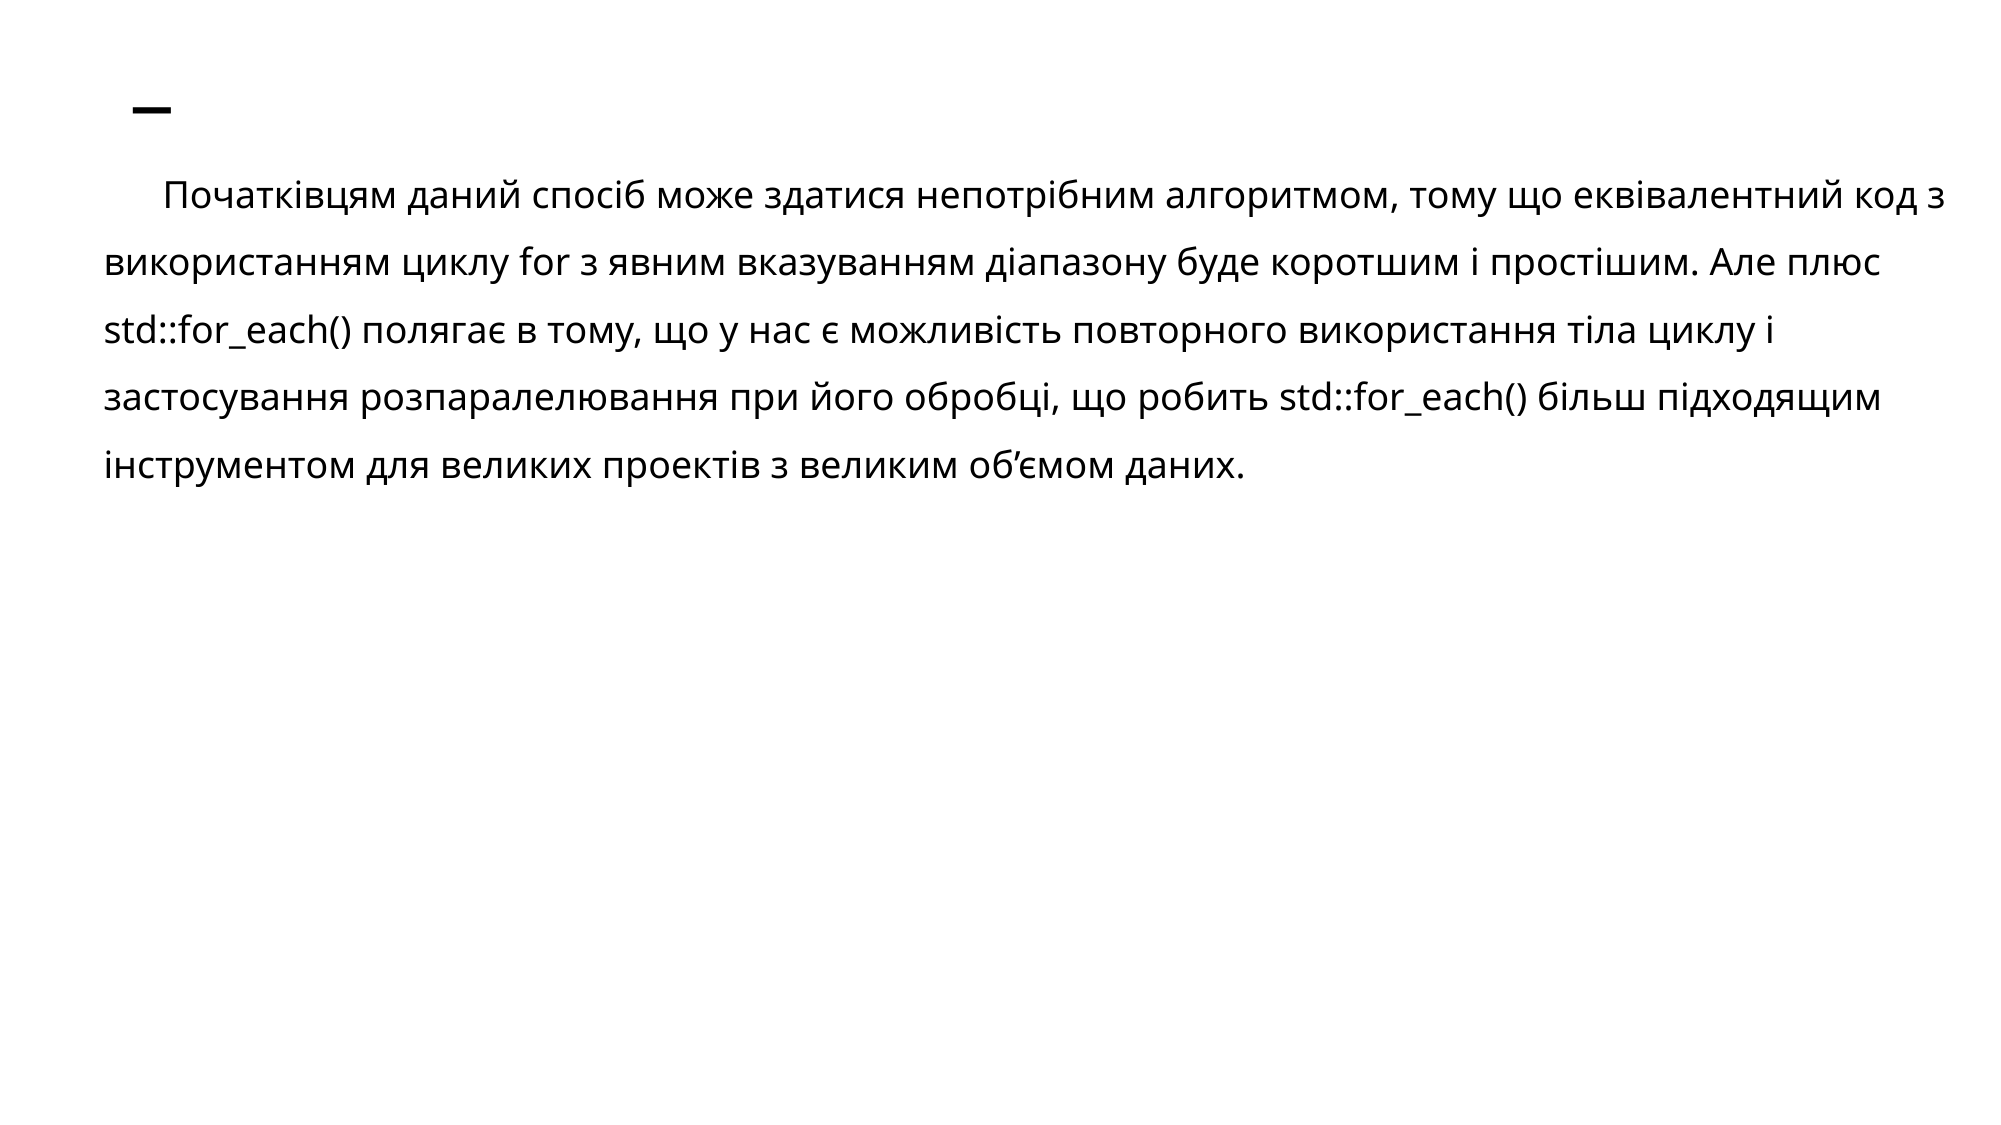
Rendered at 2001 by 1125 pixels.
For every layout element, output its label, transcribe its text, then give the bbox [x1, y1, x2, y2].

list Початківцям даний спосіб може здатися непотрібним алгоритмом, тому що еквівалентний код з використанням циклу for з явним вказуванням діапазону буде коротшим і простішим. Але плюс std::for_each() полягає в тому, що у нас є можливість повторного використання тіла циклу і застосування розпаралелювання при його обробці, що робить std::for_each() більш підходящим інструментом для великих проектів з великим об’ємом даних. [0, 140, 2000, 1125]
title _ [0, 0, 2000, 140]
